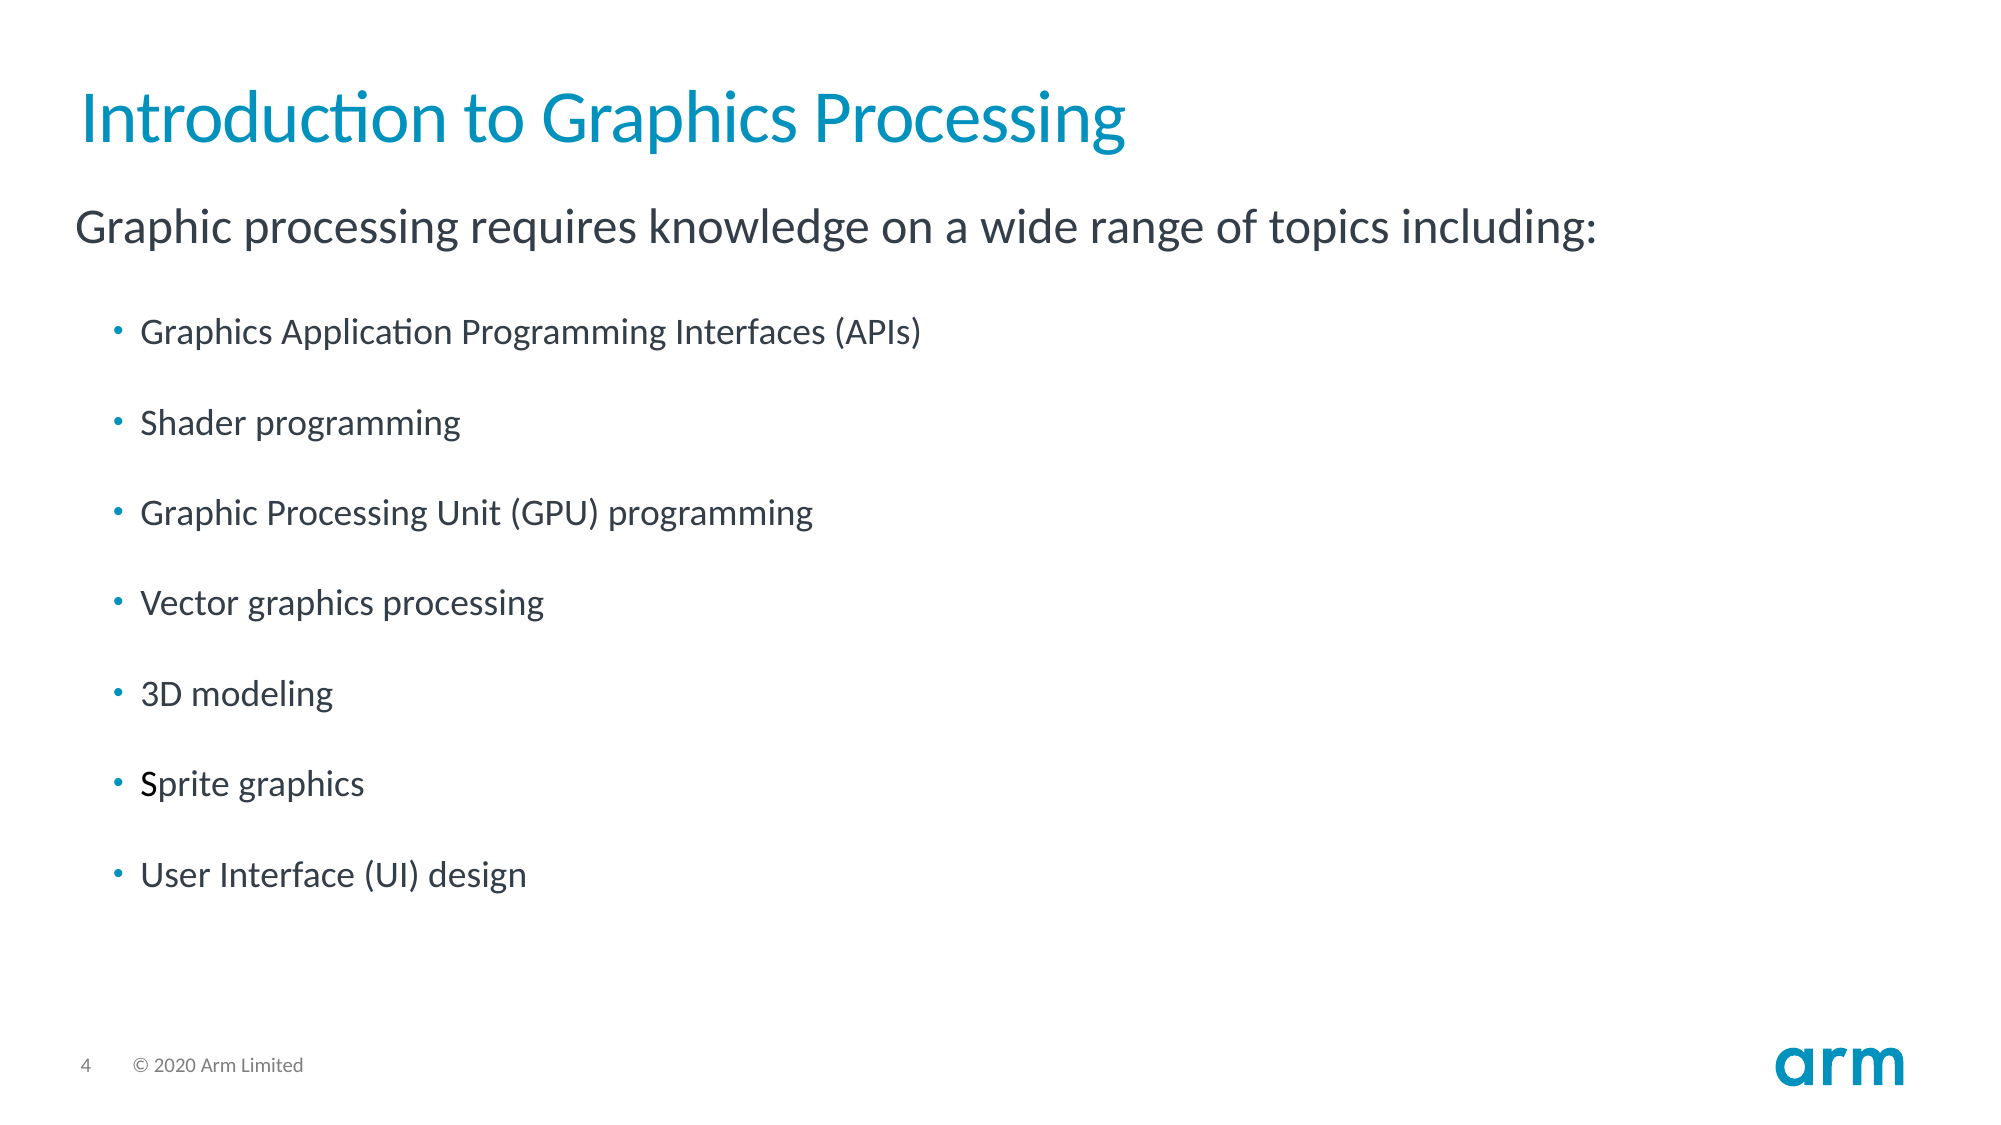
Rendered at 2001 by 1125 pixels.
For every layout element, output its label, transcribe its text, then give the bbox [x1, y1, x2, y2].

title Introduction to Graphics Processing [80, 48, 1915, 158]
list Graphic processing requires knowledge on a wide range of topics including: Graphics Application Programming Interfaces (APIs) Shader programming Graphic Processing Unit (GPU) programming Vector graphics processing 3D modeling Sprite graphics User Interface (UI) design [75, 200, 1905, 1000]
